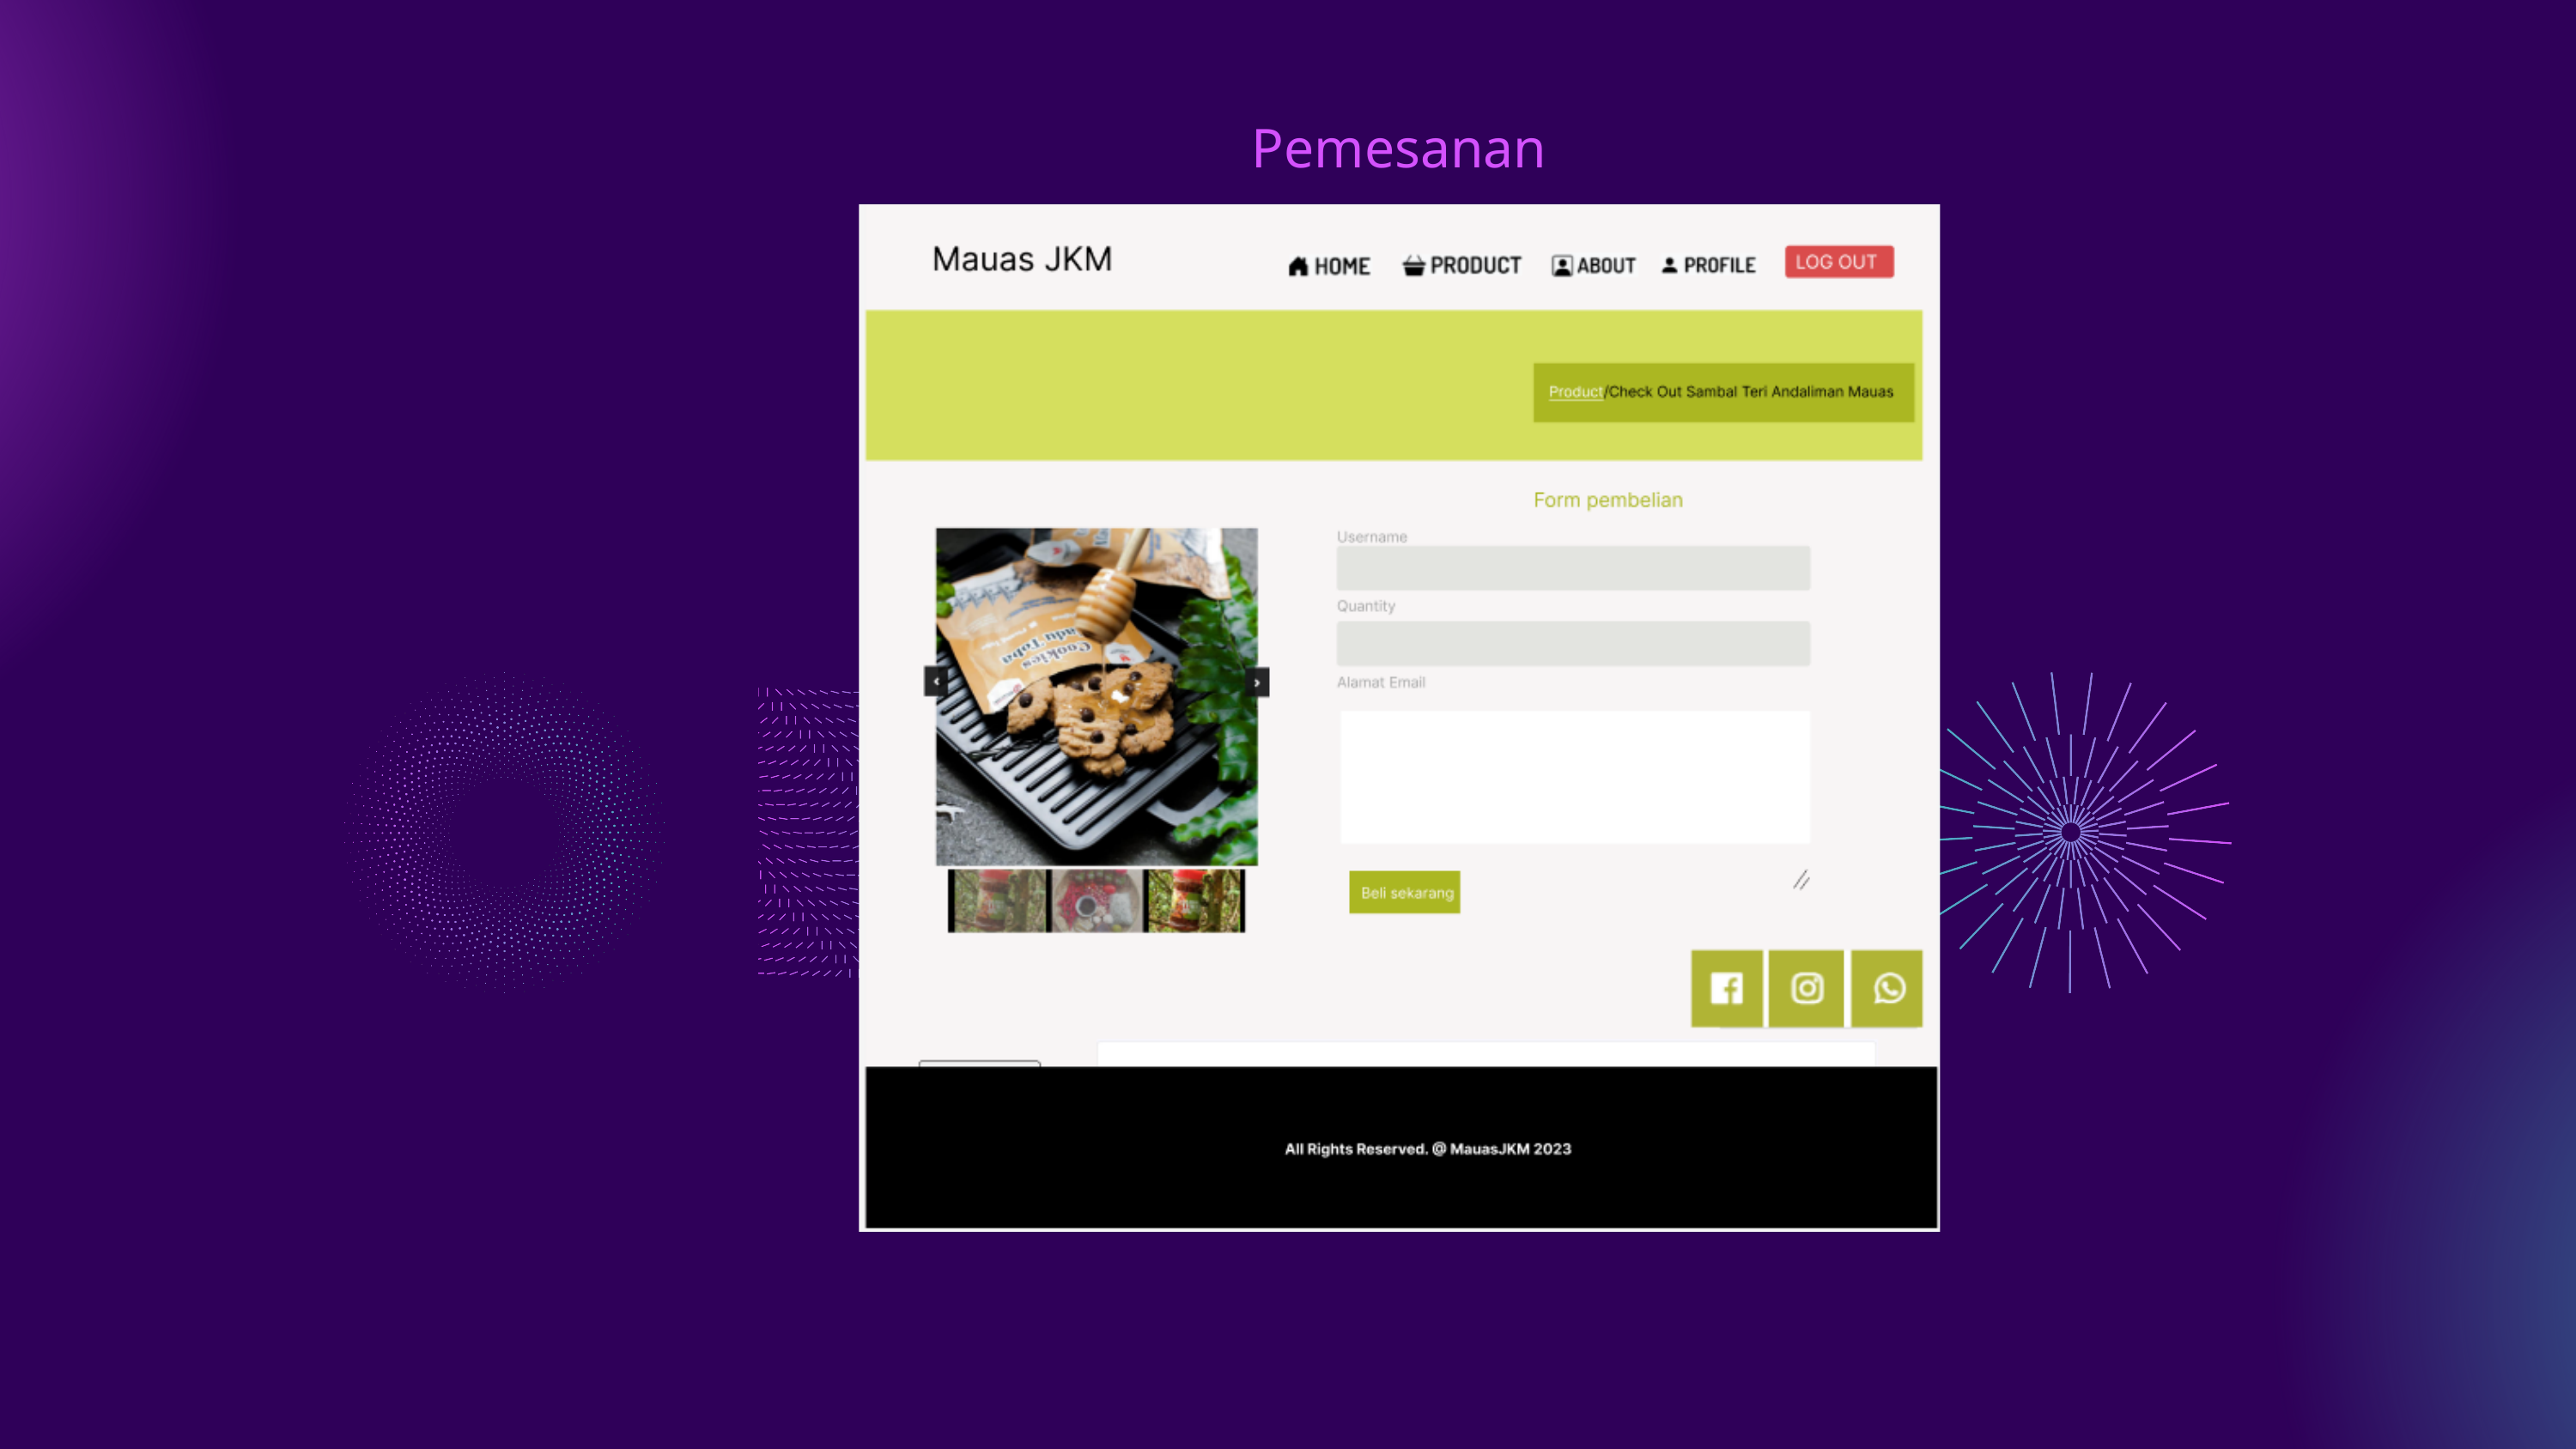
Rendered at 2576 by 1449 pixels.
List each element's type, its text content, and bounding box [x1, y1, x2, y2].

picture [0, 0, 302, 863]
picture [344, 672, 665, 993]
picture [758, 204, 2576, 1449]
text_box Pemesanan [580, 103, 2219, 179]
